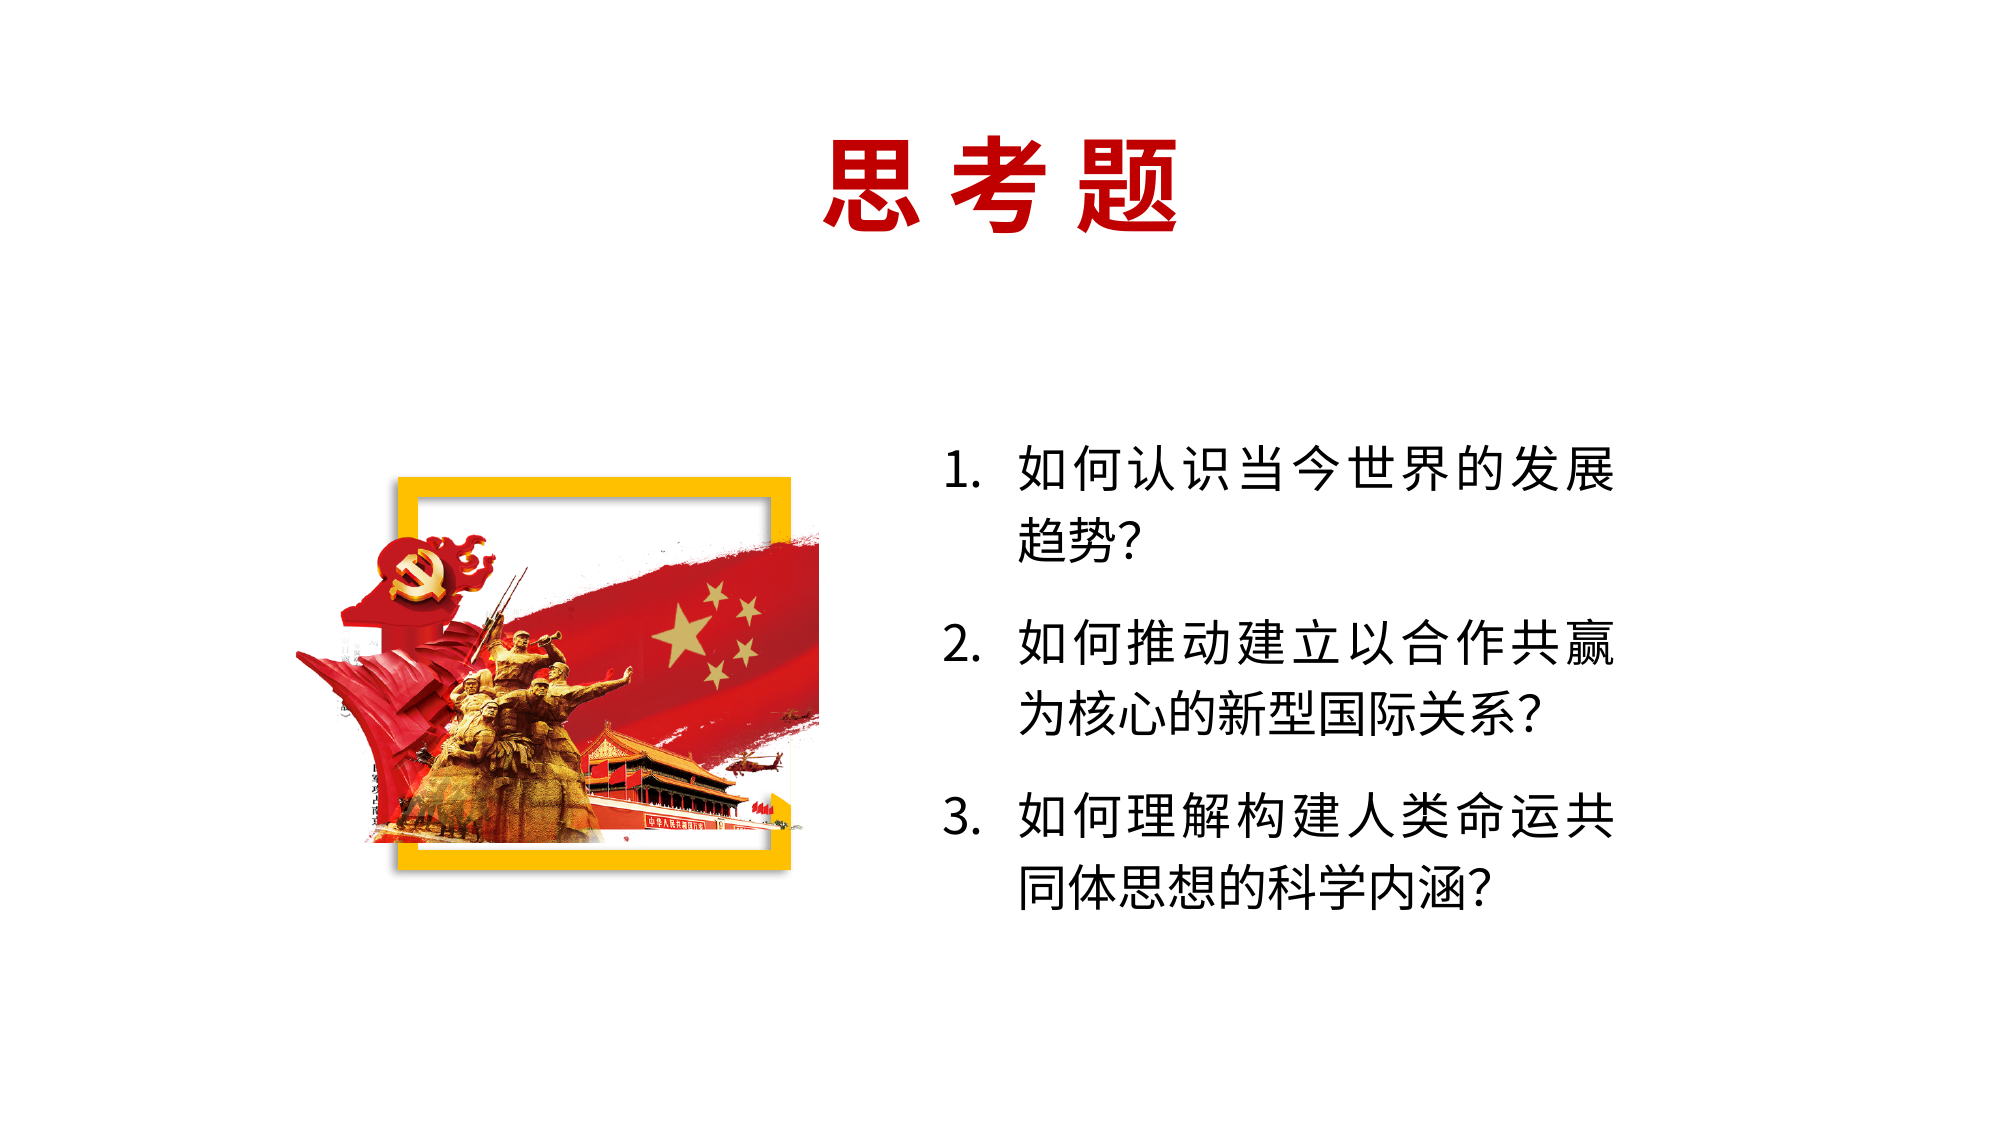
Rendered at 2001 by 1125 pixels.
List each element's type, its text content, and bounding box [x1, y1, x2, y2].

text_box 思 考 题 [249, 113, 1750, 254]
text_box [398, 843, 791, 871]
picture [293, 453, 819, 843]
text_box 如何认识当今世界的发展趋势？ 如何推动建立以合作共赢为核心的新型国际关系？ 如何理解构建人类命运共同体思想的科学内涵？ [927, 418, 1630, 924]
